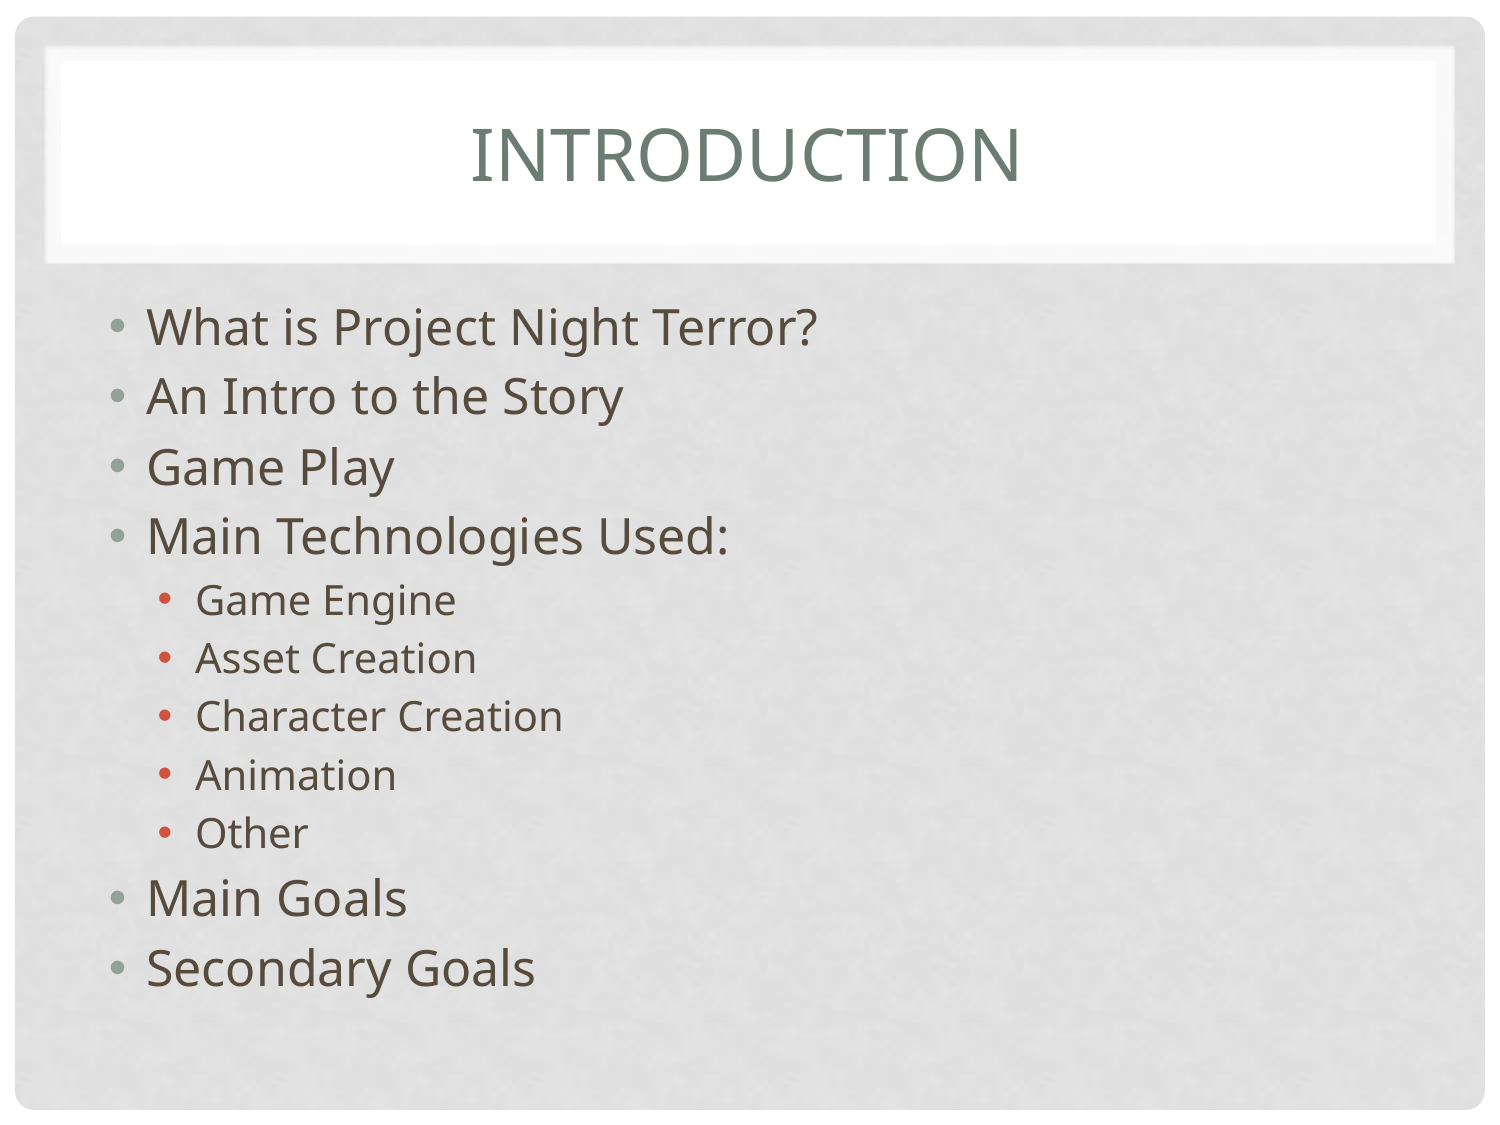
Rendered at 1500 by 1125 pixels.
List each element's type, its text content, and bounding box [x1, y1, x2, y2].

title introduction [69, 66, 1425, 238]
list What is Project Night Terror? An Intro to the Story Game Play Main Technologies Used: Game Engine Asset Creation Character Creation Animation Other Main Goals Secondary Goals [75, 287, 1425, 1077]
